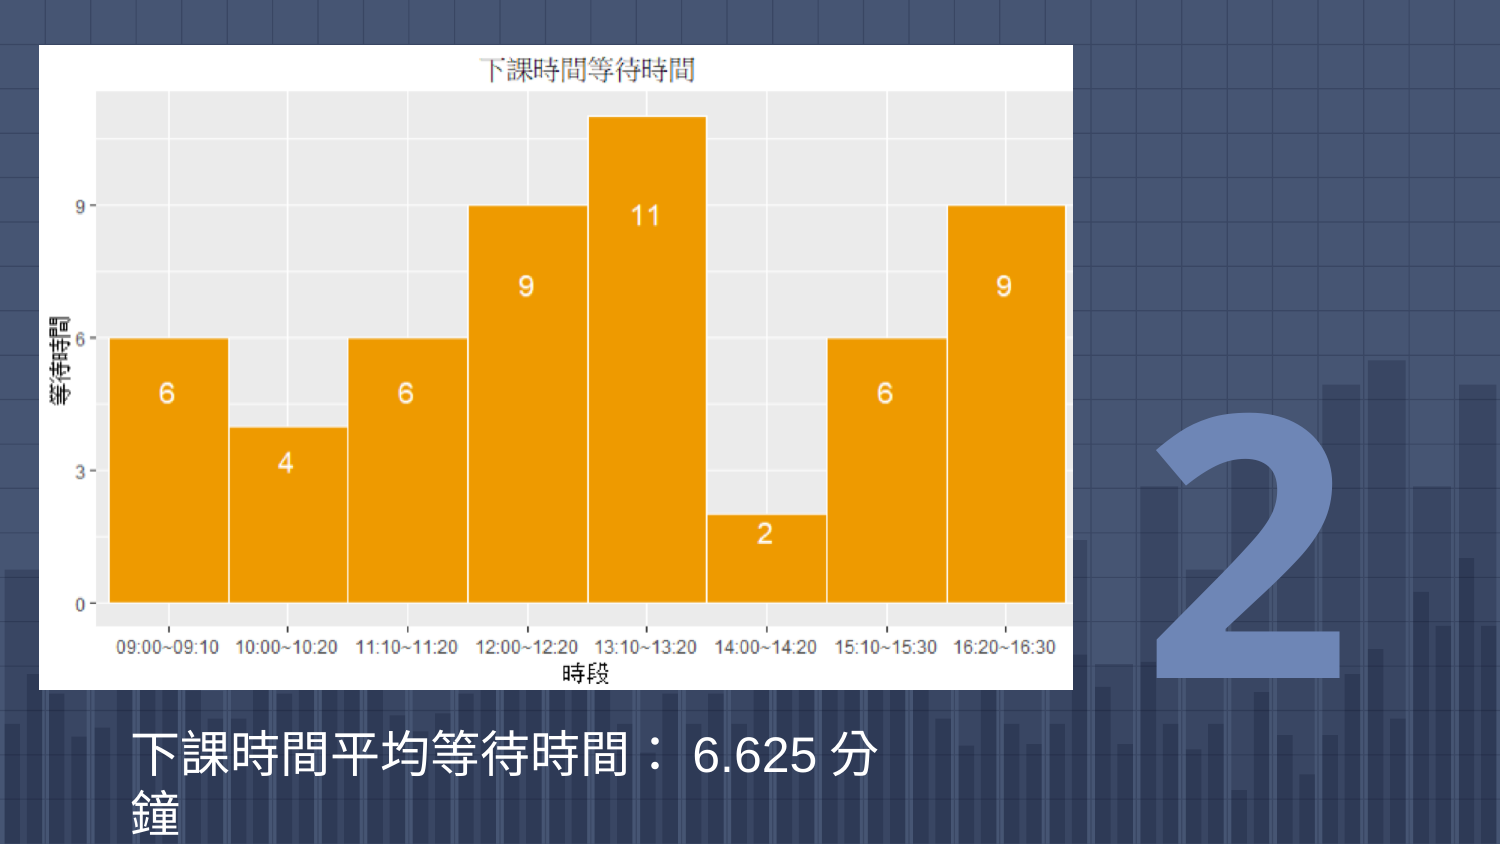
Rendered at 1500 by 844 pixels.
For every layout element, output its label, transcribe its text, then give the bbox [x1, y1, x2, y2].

text_box 2 [1131, 310, 1363, 754]
picture [38, 45, 1073, 690]
text_box 下課時間平均等待時間：6.625分鐘 [130, 722, 925, 843]
